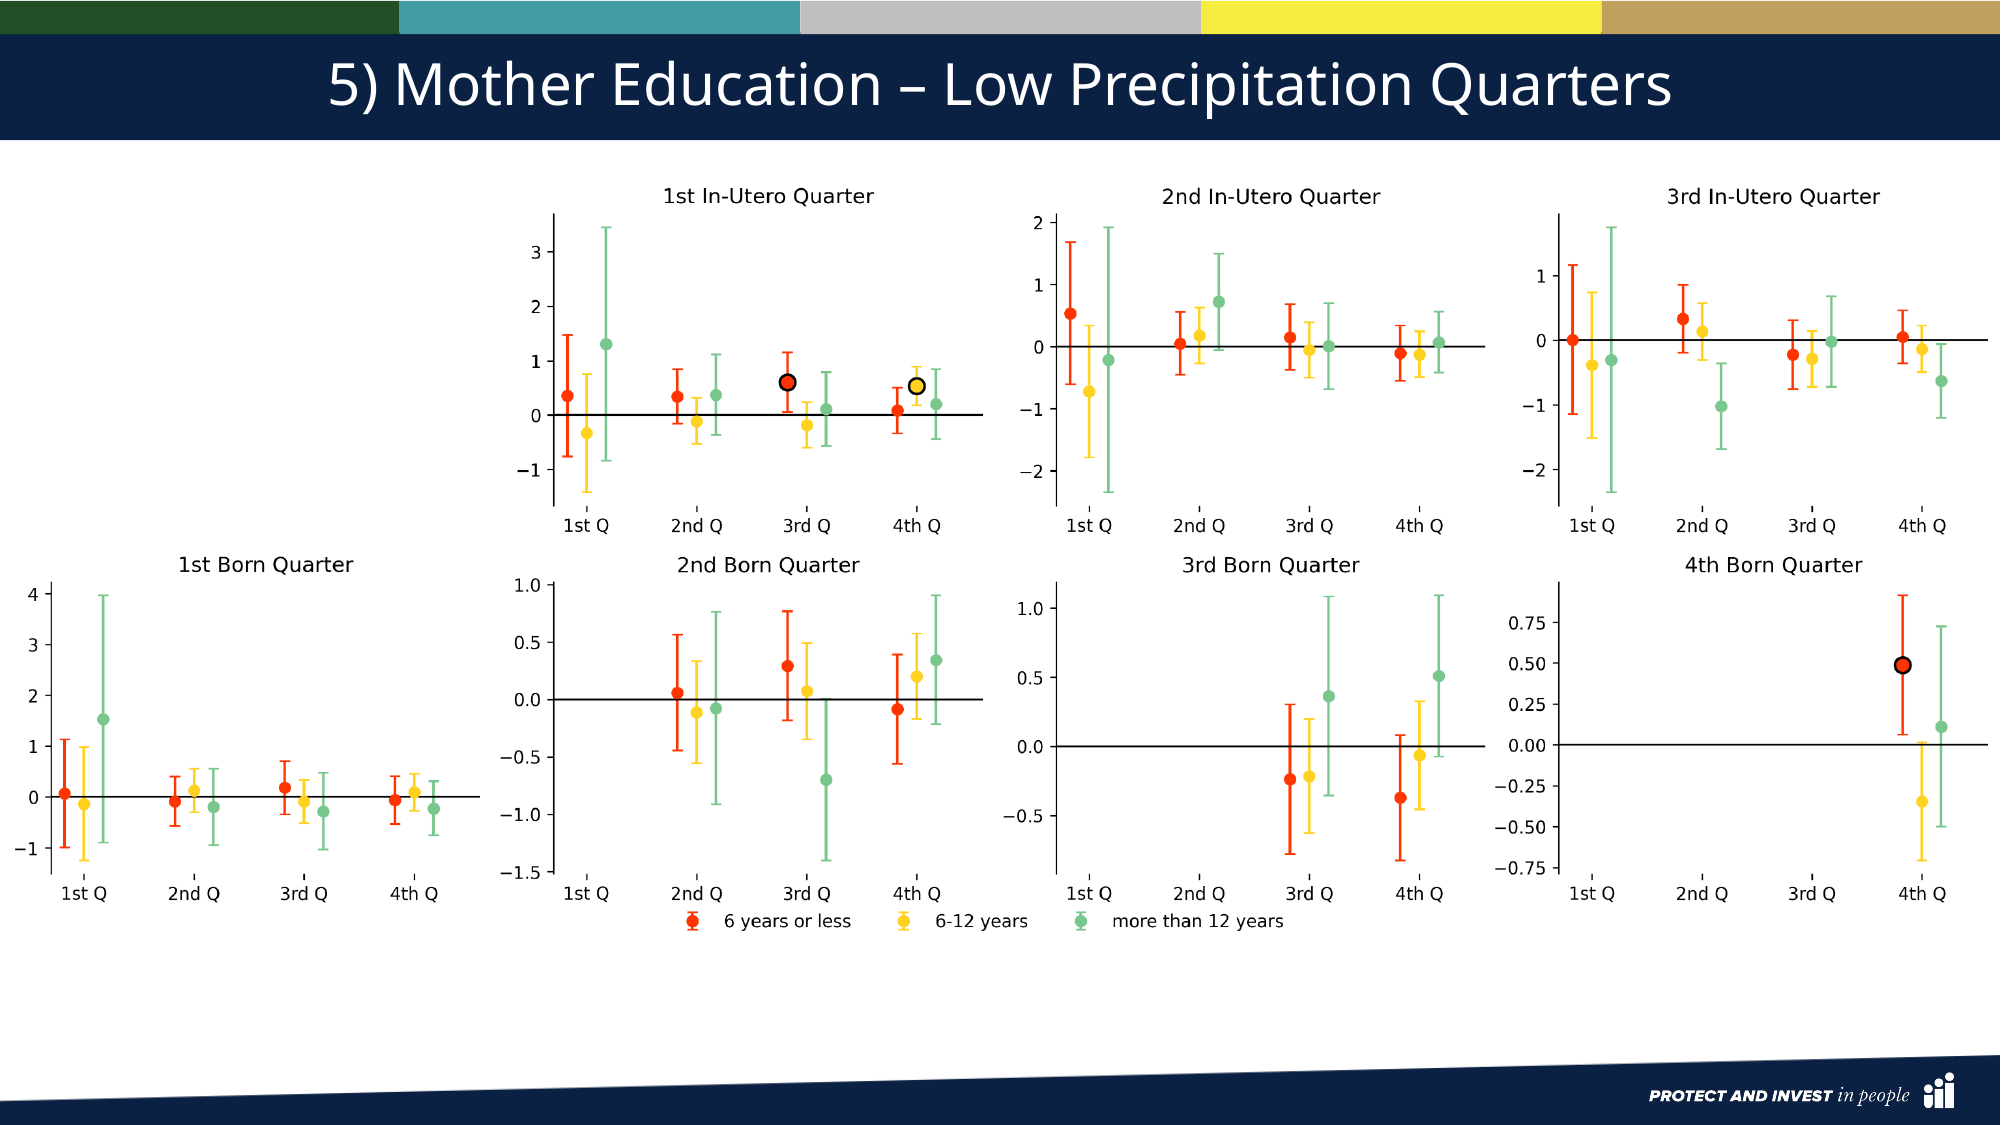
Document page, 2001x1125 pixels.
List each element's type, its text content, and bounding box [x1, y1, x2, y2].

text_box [0, 0, 2000, 35]
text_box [0, 1055, 2000, 1125]
list 5) Mother Education – Low Precipitation Quarters [0, 35, 2000, 141]
picture [0, 174, 2000, 951]
